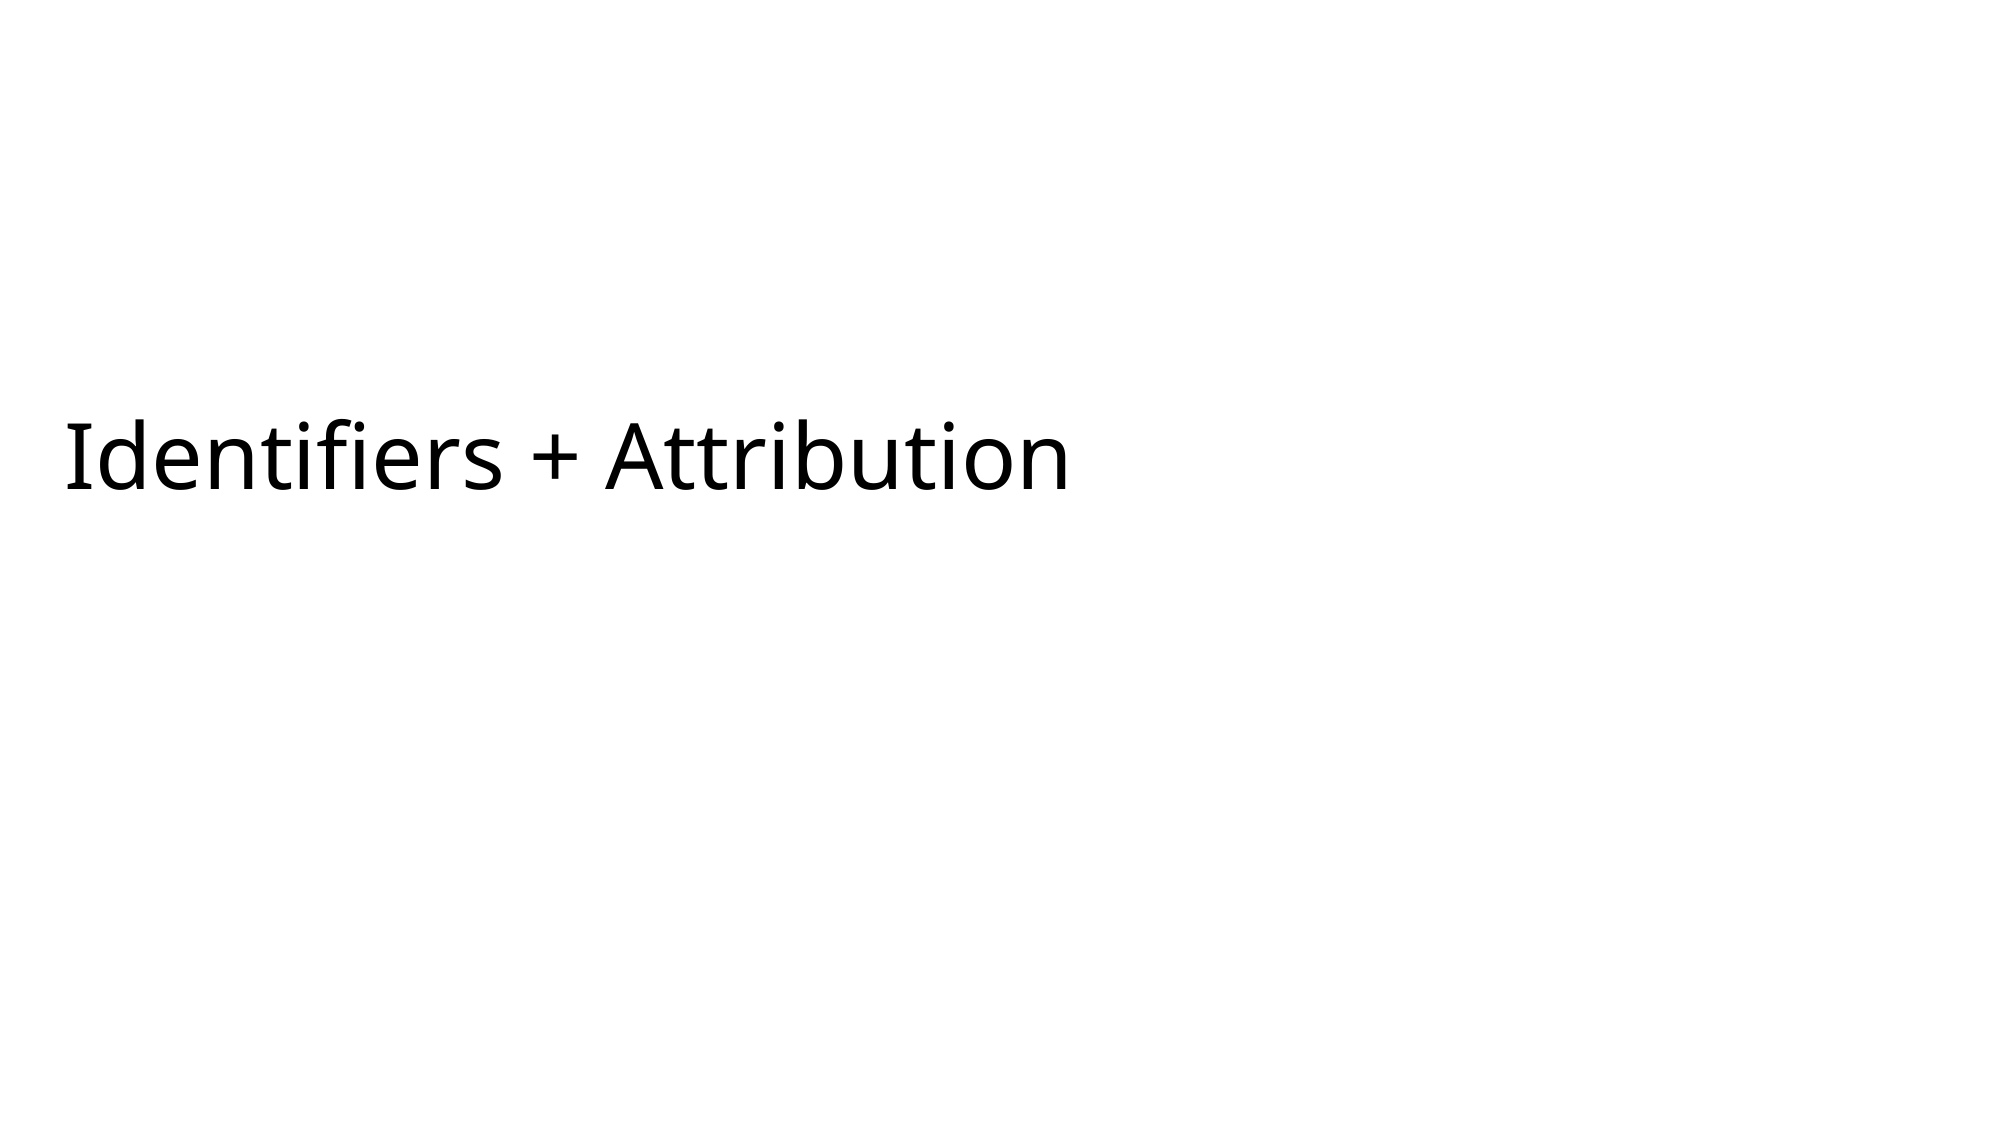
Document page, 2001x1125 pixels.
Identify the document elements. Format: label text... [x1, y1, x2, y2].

title Identifiers + Attribution [49, 351, 1775, 569]
